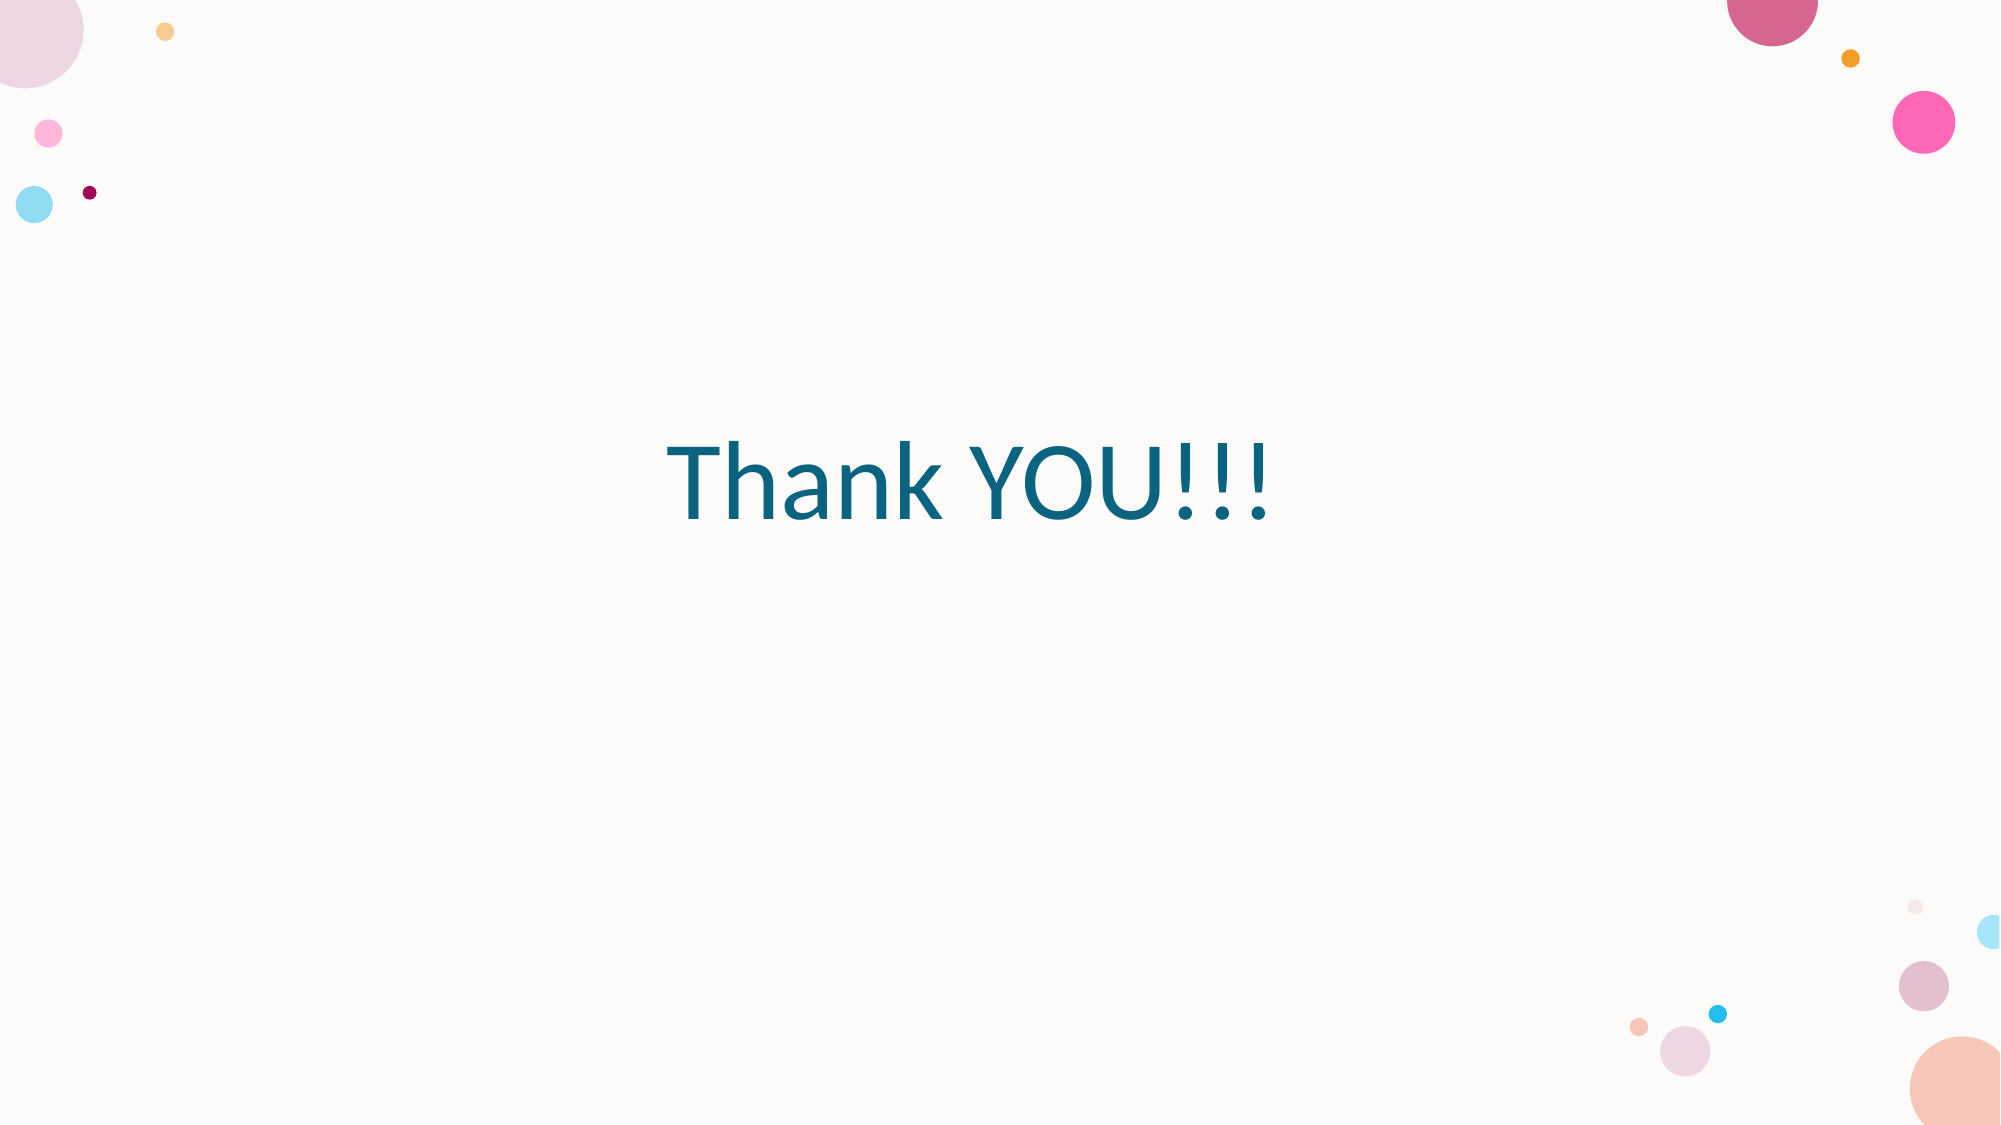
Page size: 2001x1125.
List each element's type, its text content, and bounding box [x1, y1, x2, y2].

list Thank YOU!!! [97, 415, 1847, 653]
